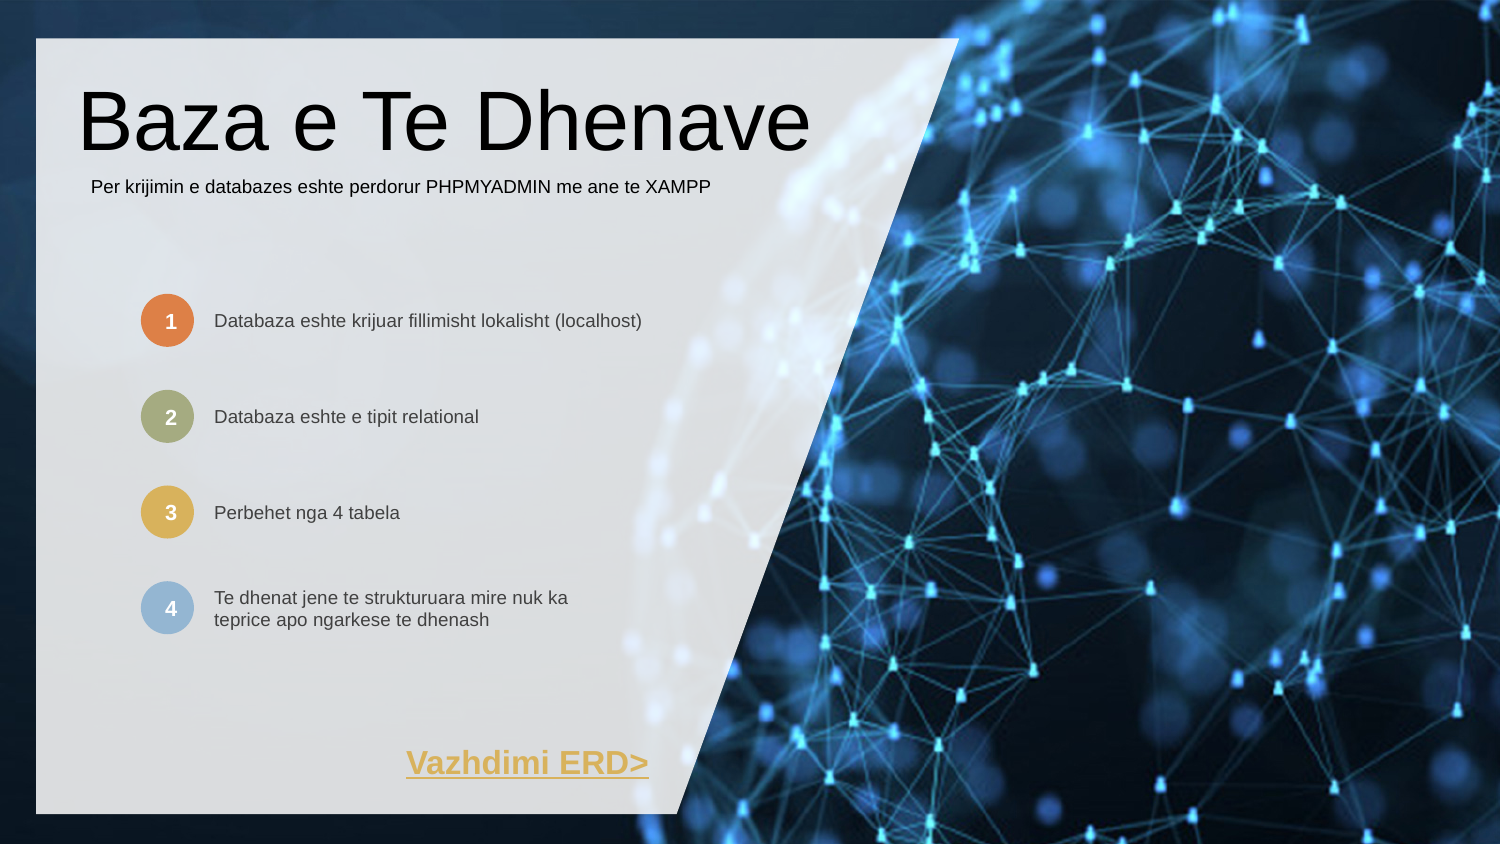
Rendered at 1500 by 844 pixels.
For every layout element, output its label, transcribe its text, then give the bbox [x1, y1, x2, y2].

picture [0, 0, 1500, 844]
text_box Vazhdimi ERD> [230, 734, 664, 790]
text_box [140, 577, 597, 639]
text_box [140, 293, 751, 348]
text_box Per krijimin e databazes eshte perdorur PHPMYADMIN me ane te XAMPP [76, 167, 835, 206]
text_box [140, 389, 696, 444]
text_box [140, 485, 638, 539]
text_box Baza e Te Dhenave [62, 58, 839, 175]
